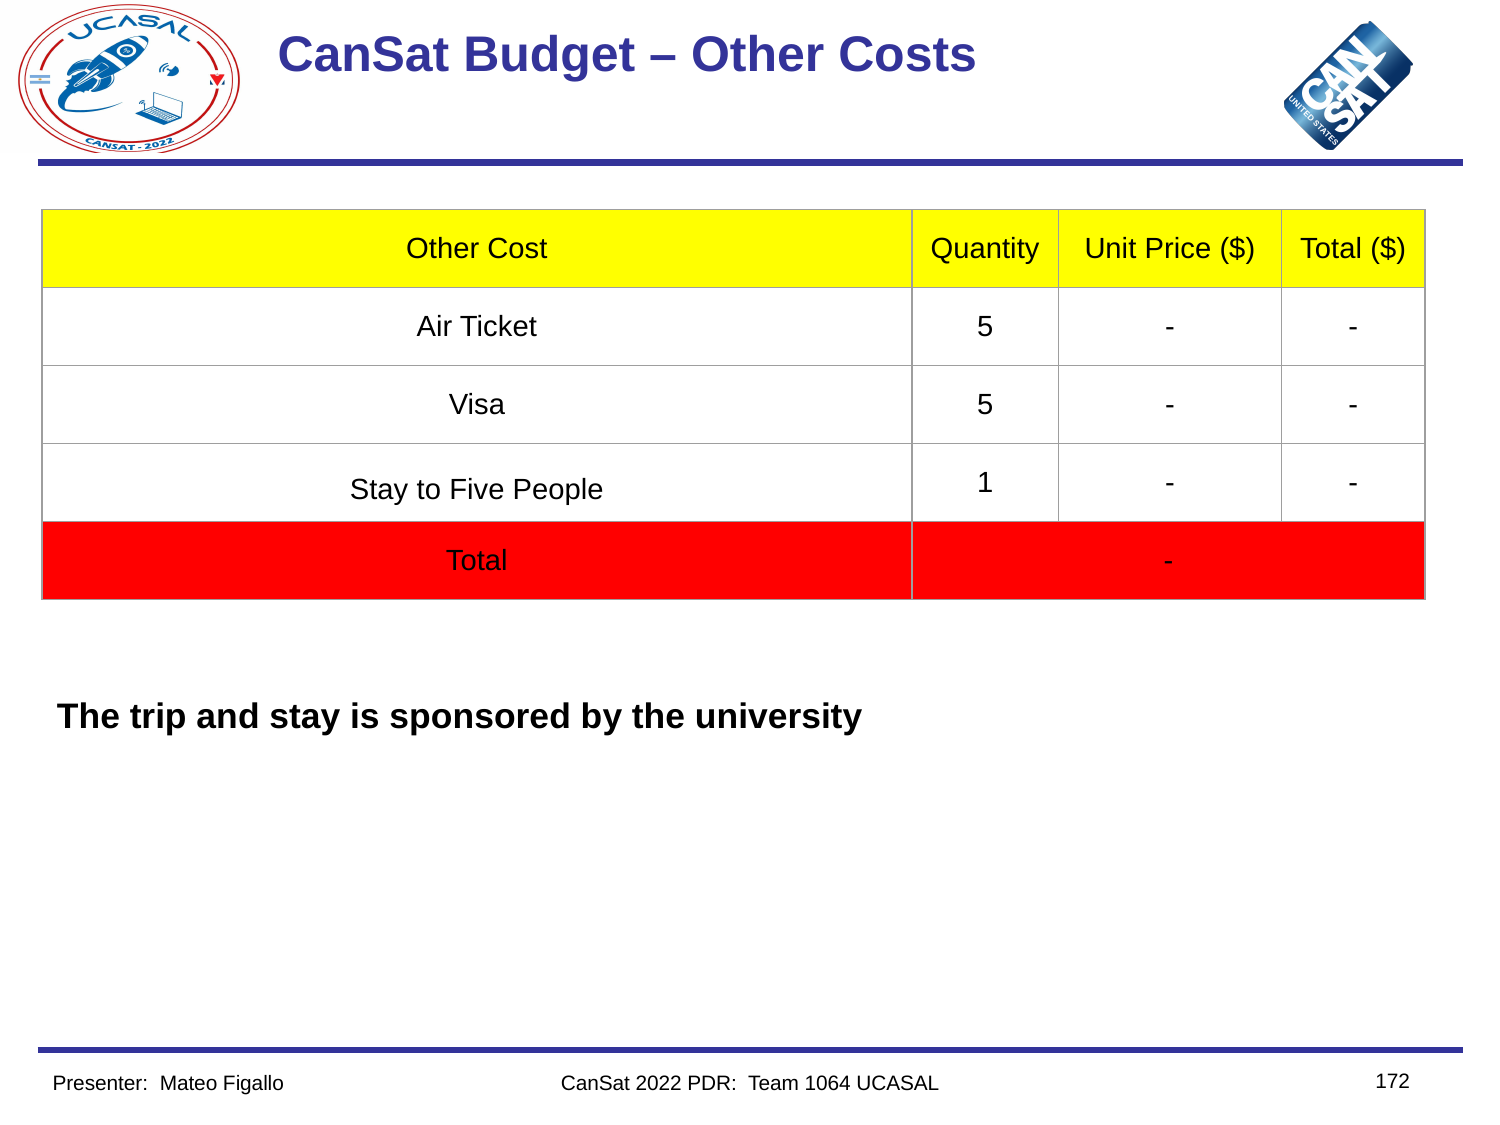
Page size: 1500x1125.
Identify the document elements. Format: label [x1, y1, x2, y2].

table_cell [43, 288, 911, 365]
table_cell [913, 288, 1058, 365]
slide_number [1312, 1059, 1425, 1100]
table_cell [43, 444, 911, 521]
picture [1284, 21, 1413, 150]
footer [450, 1062, 1050, 1103]
table_cell [1282, 444, 1424, 521]
table_cell [1282, 288, 1424, 365]
table_header [1059, 210, 1281, 287]
table_cell [43, 366, 911, 443]
table_cell [913, 522, 1424, 599]
picture [0, 0, 260, 153]
table_cell [913, 366, 1058, 443]
table_cell [1059, 366, 1281, 443]
table_cell [43, 522, 911, 599]
table_header [1282, 210, 1424, 287]
title [262, 12, 1238, 150]
table_header [913, 210, 1058, 287]
table_cell [1282, 366, 1424, 443]
table_header [43, 210, 911, 287]
text_box [37, 1062, 413, 1103]
table_cell [1059, 288, 1281, 365]
table_cell [913, 444, 1058, 521]
text_box [41, 678, 1249, 752]
table_cell [1059, 444, 1281, 521]
